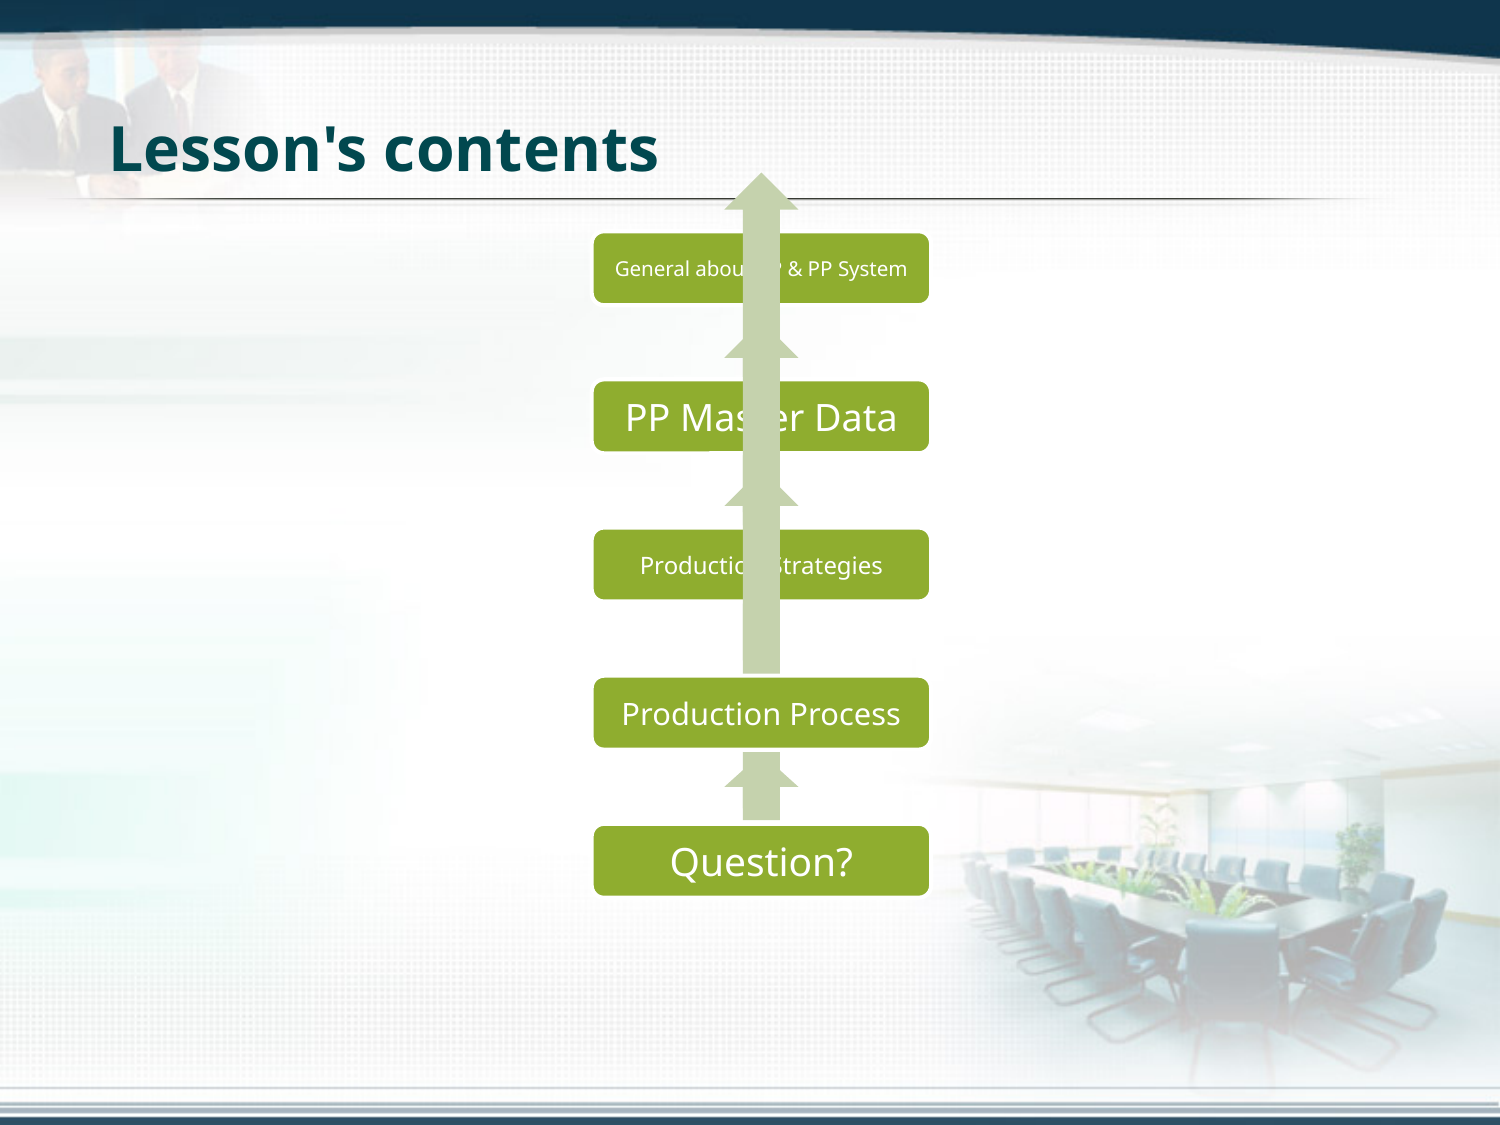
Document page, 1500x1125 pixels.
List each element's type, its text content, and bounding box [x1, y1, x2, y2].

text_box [591, 230, 932, 899]
title Lesson's contents [93, 96, 1382, 197]
picture [0, 0, 1500, 1125]
